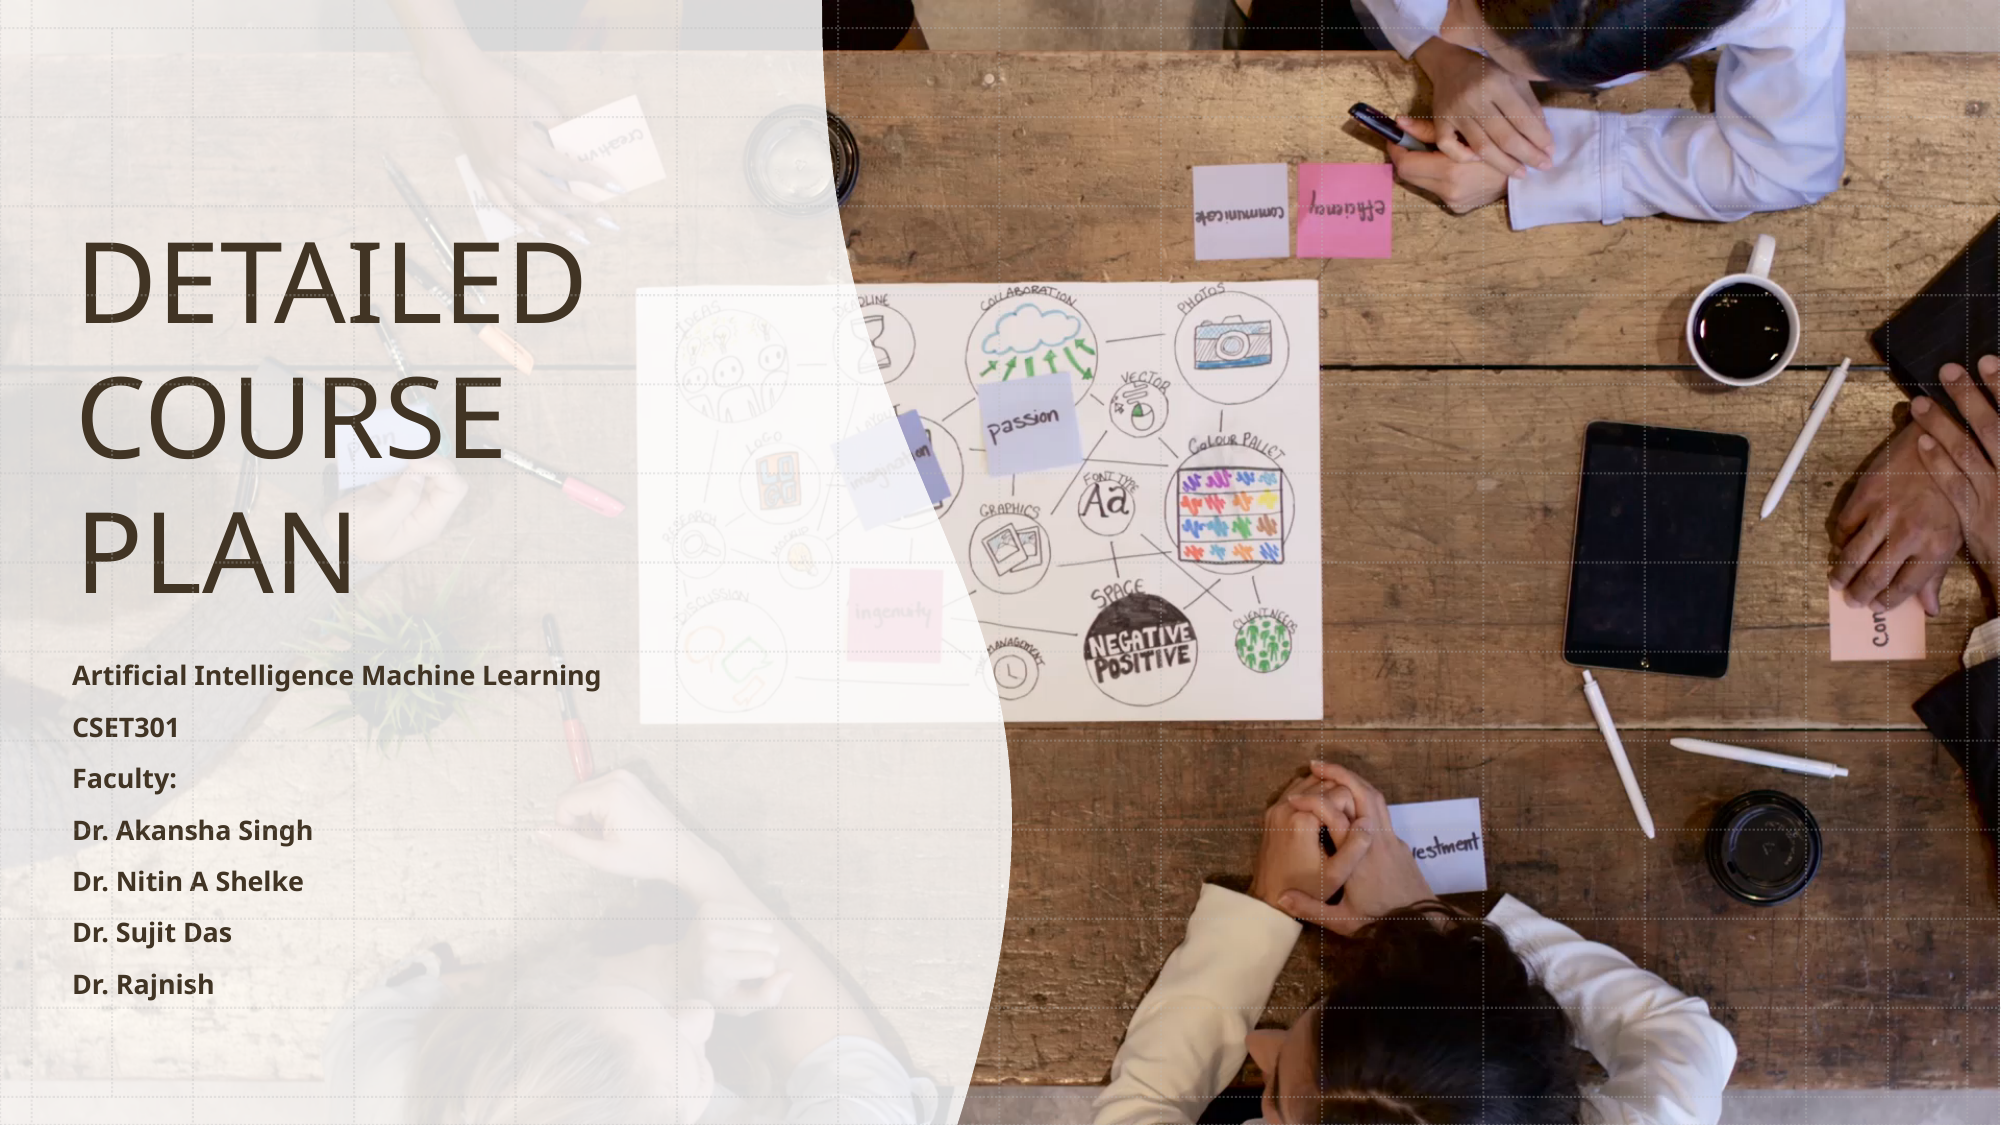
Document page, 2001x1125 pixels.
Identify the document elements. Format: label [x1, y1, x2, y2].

text_box [0, 0, 2000, 1125]
